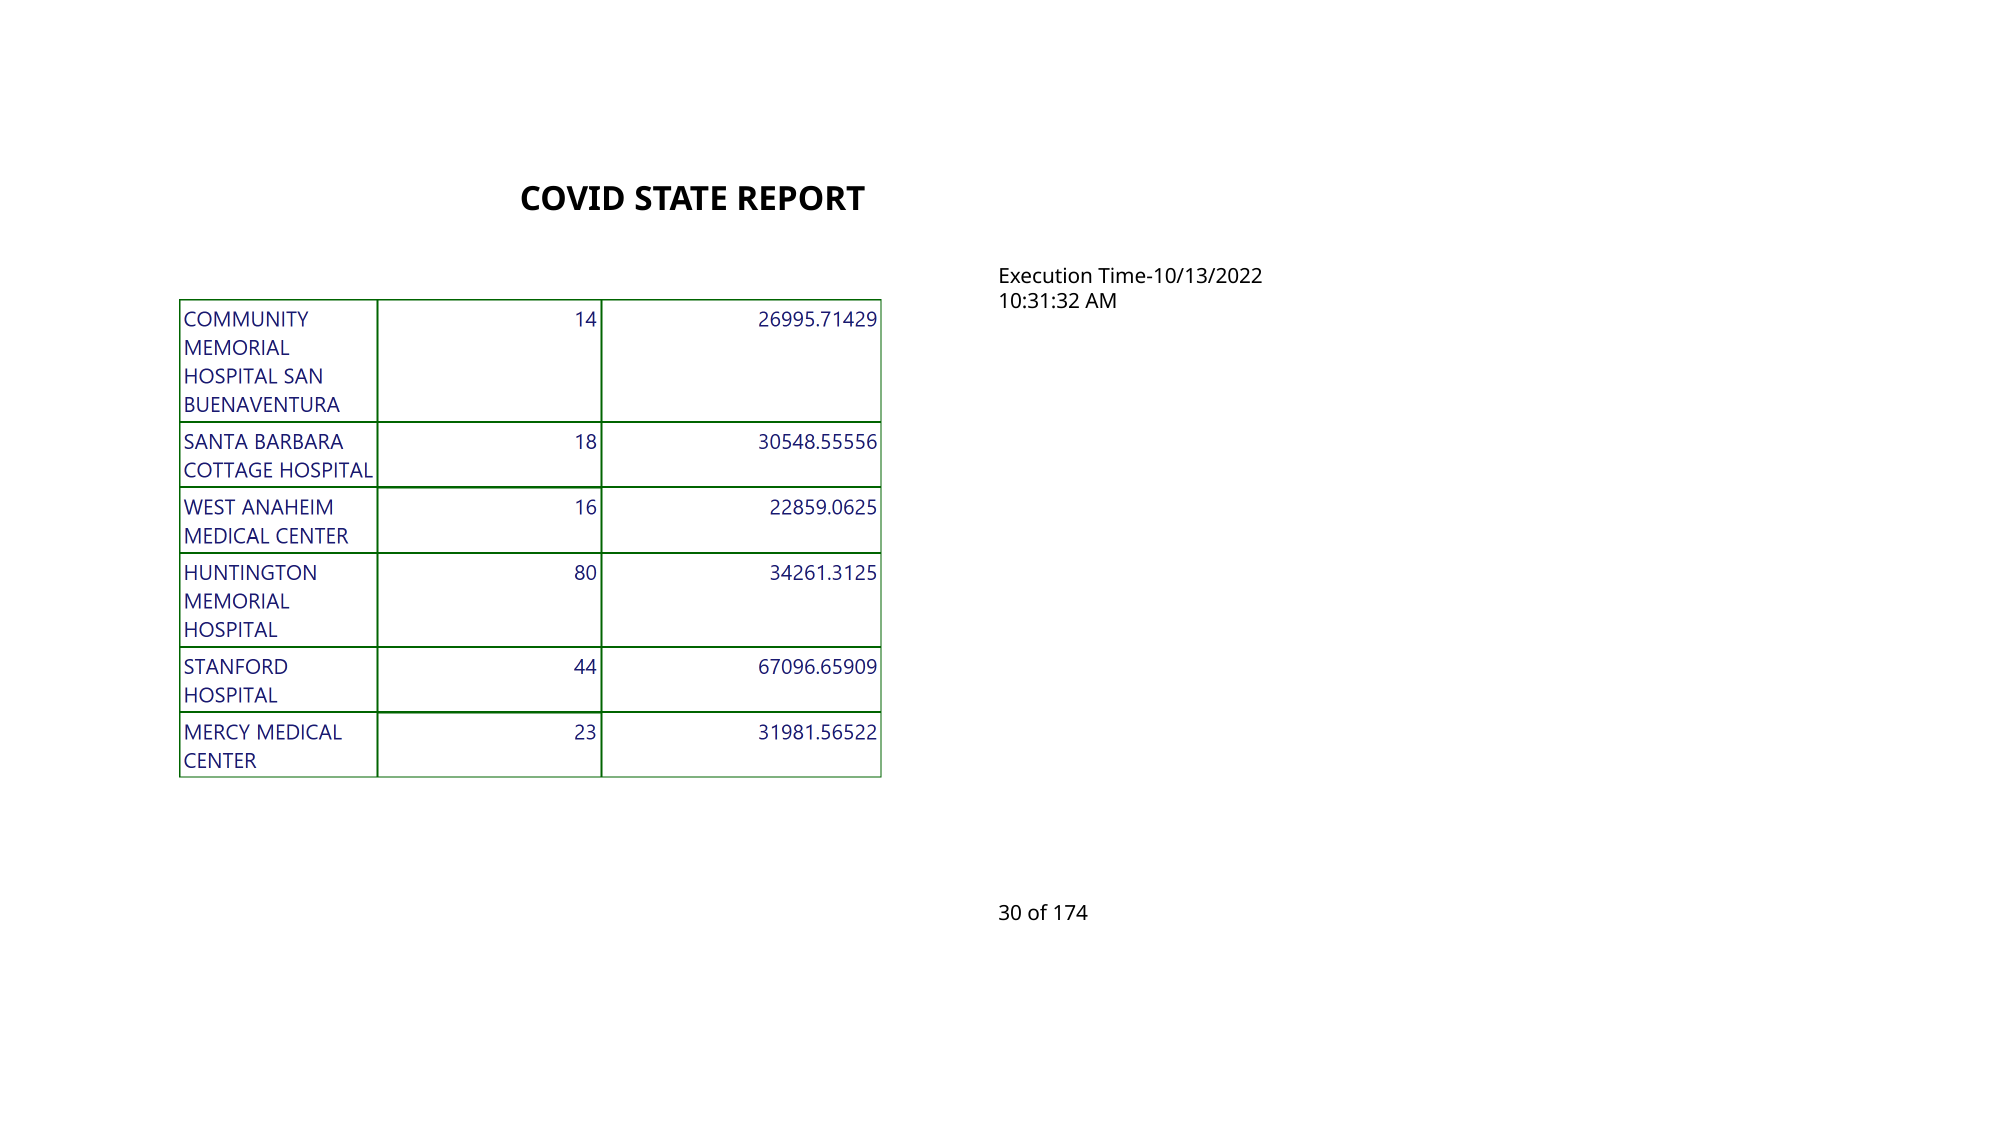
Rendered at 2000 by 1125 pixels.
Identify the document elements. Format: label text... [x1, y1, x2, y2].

text_box Execution Time-10/13/2022 10:31:32 AM [994, 258, 1349, 300]
picture [179, 299, 882, 778]
text_box COVID STATE REPORT [377, 173, 1009, 241]
text_box 30 of 174 [994, 895, 1420, 975]
